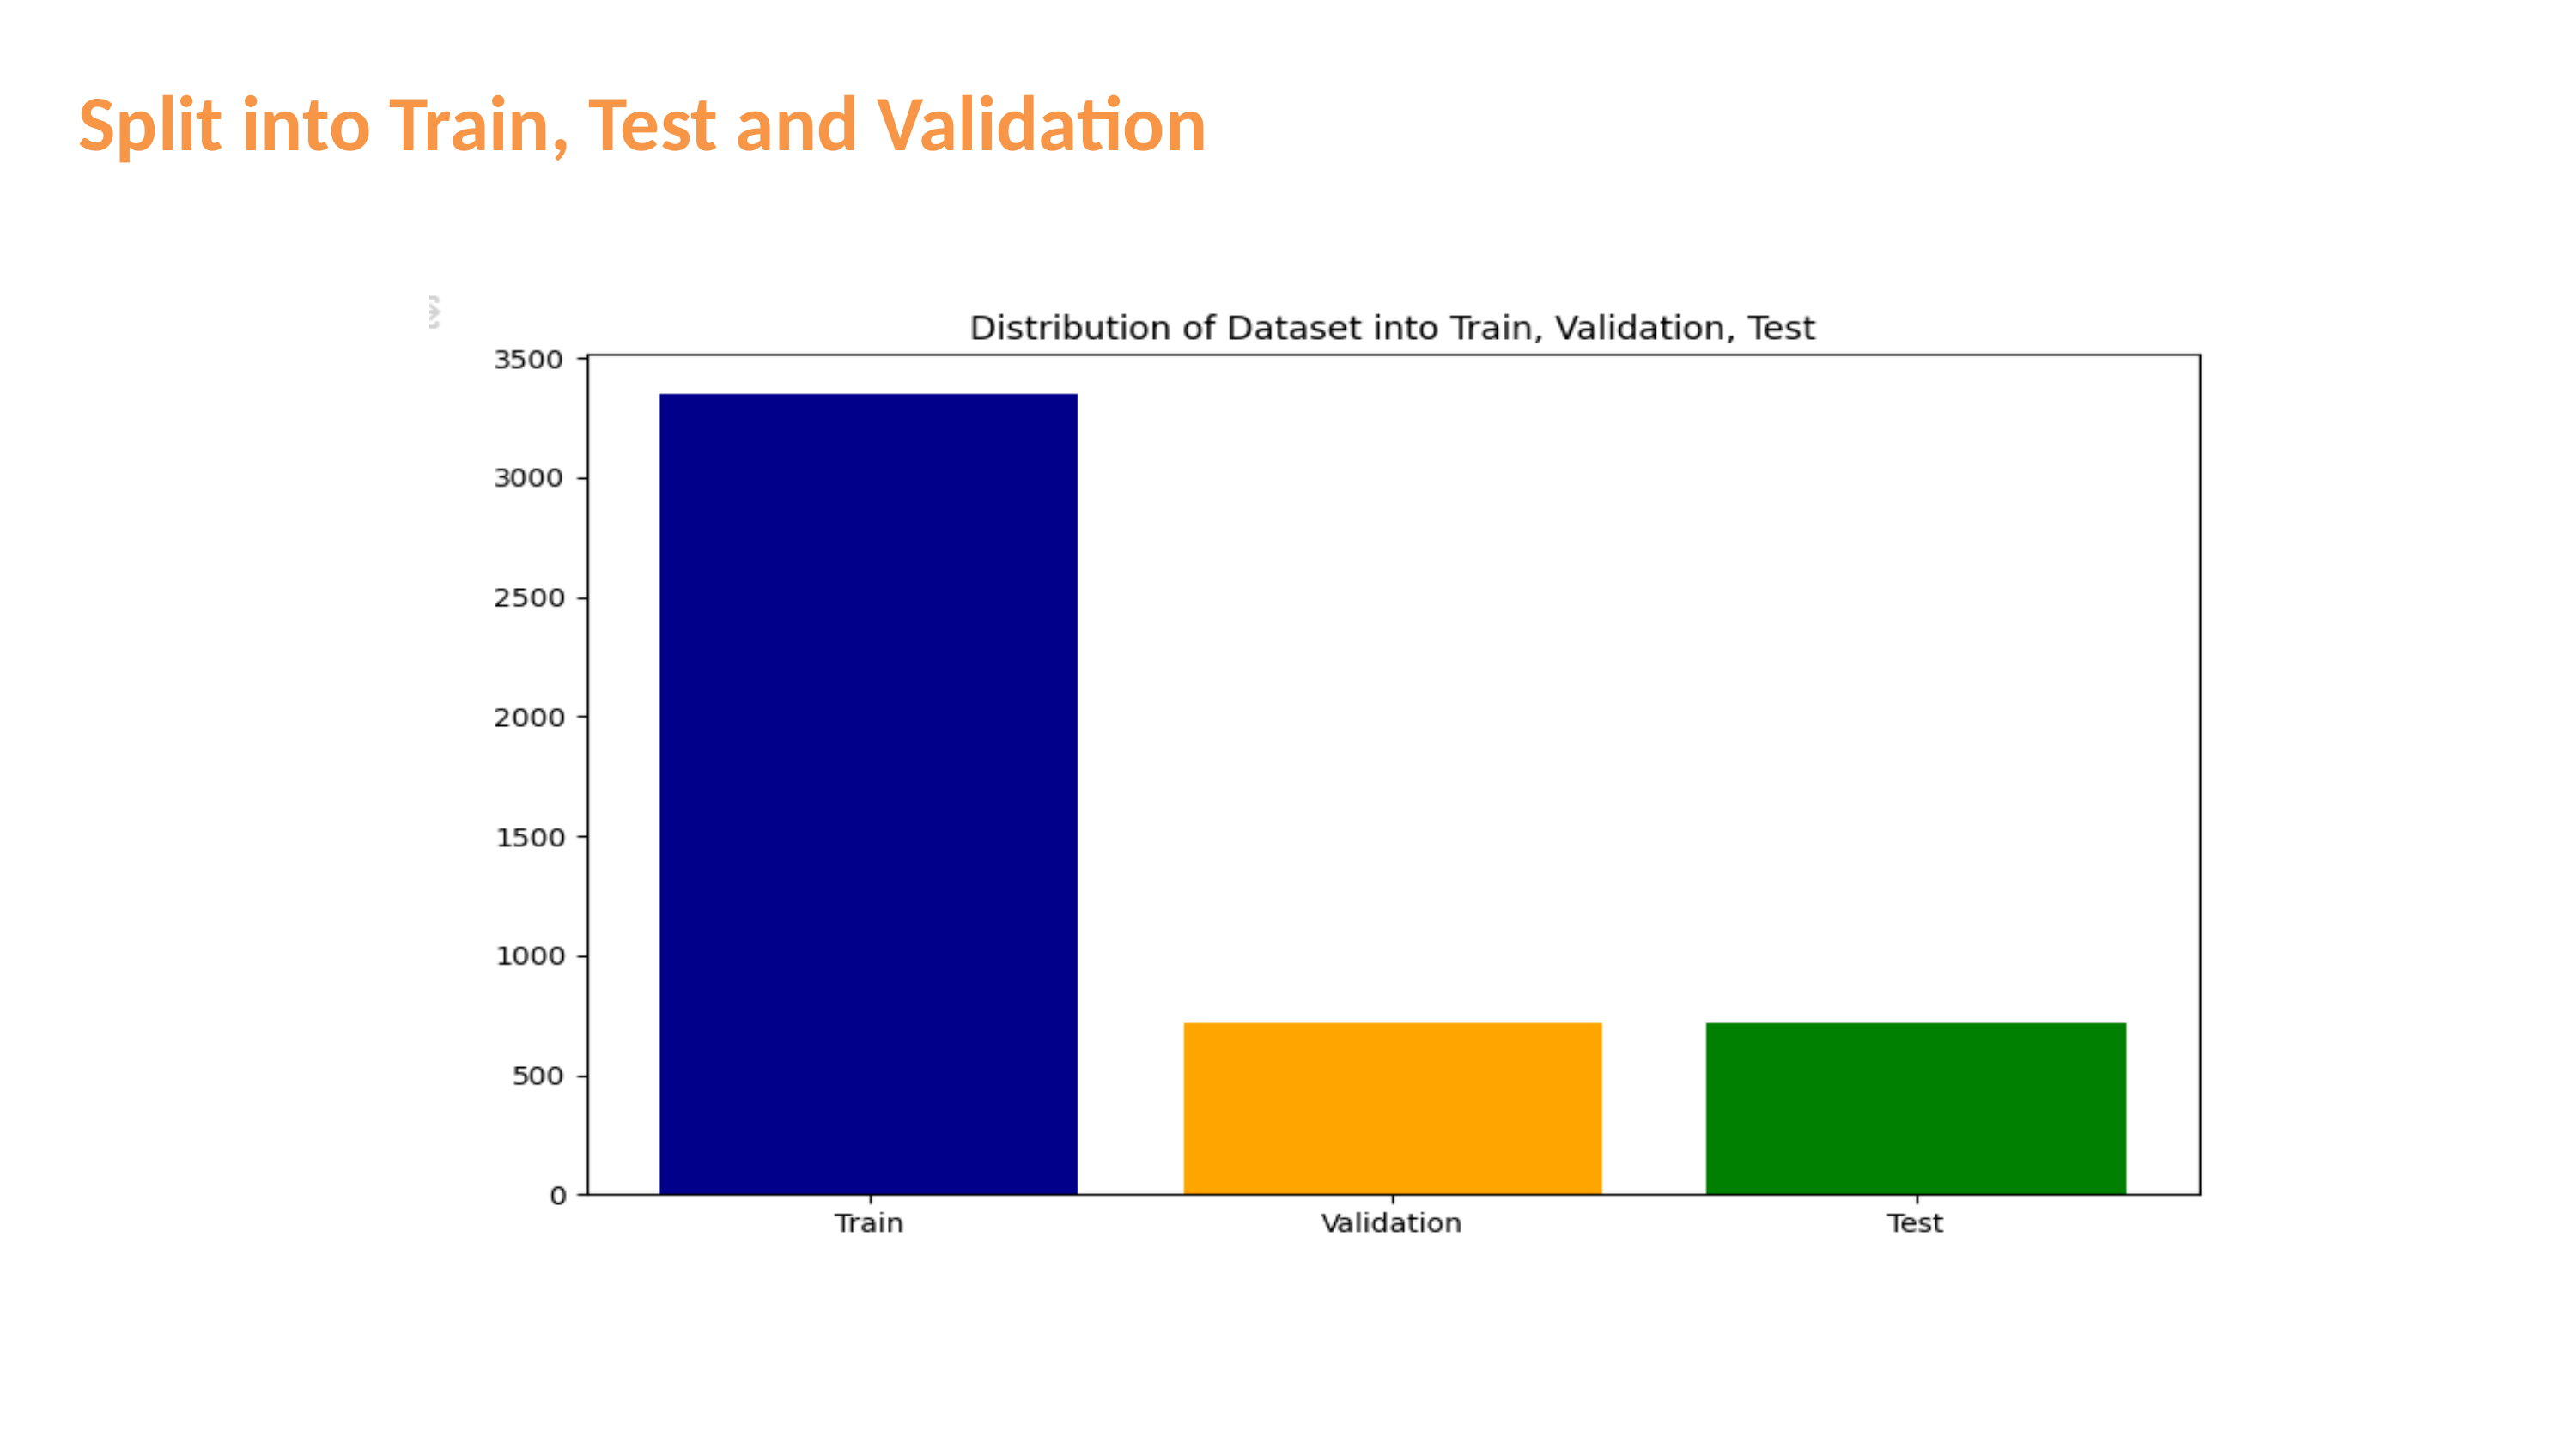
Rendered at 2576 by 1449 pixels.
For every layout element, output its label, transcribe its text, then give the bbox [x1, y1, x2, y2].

title Split into Train, Test and Validation [64, 39, 1224, 200]
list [428, 294, 2308, 1251]
